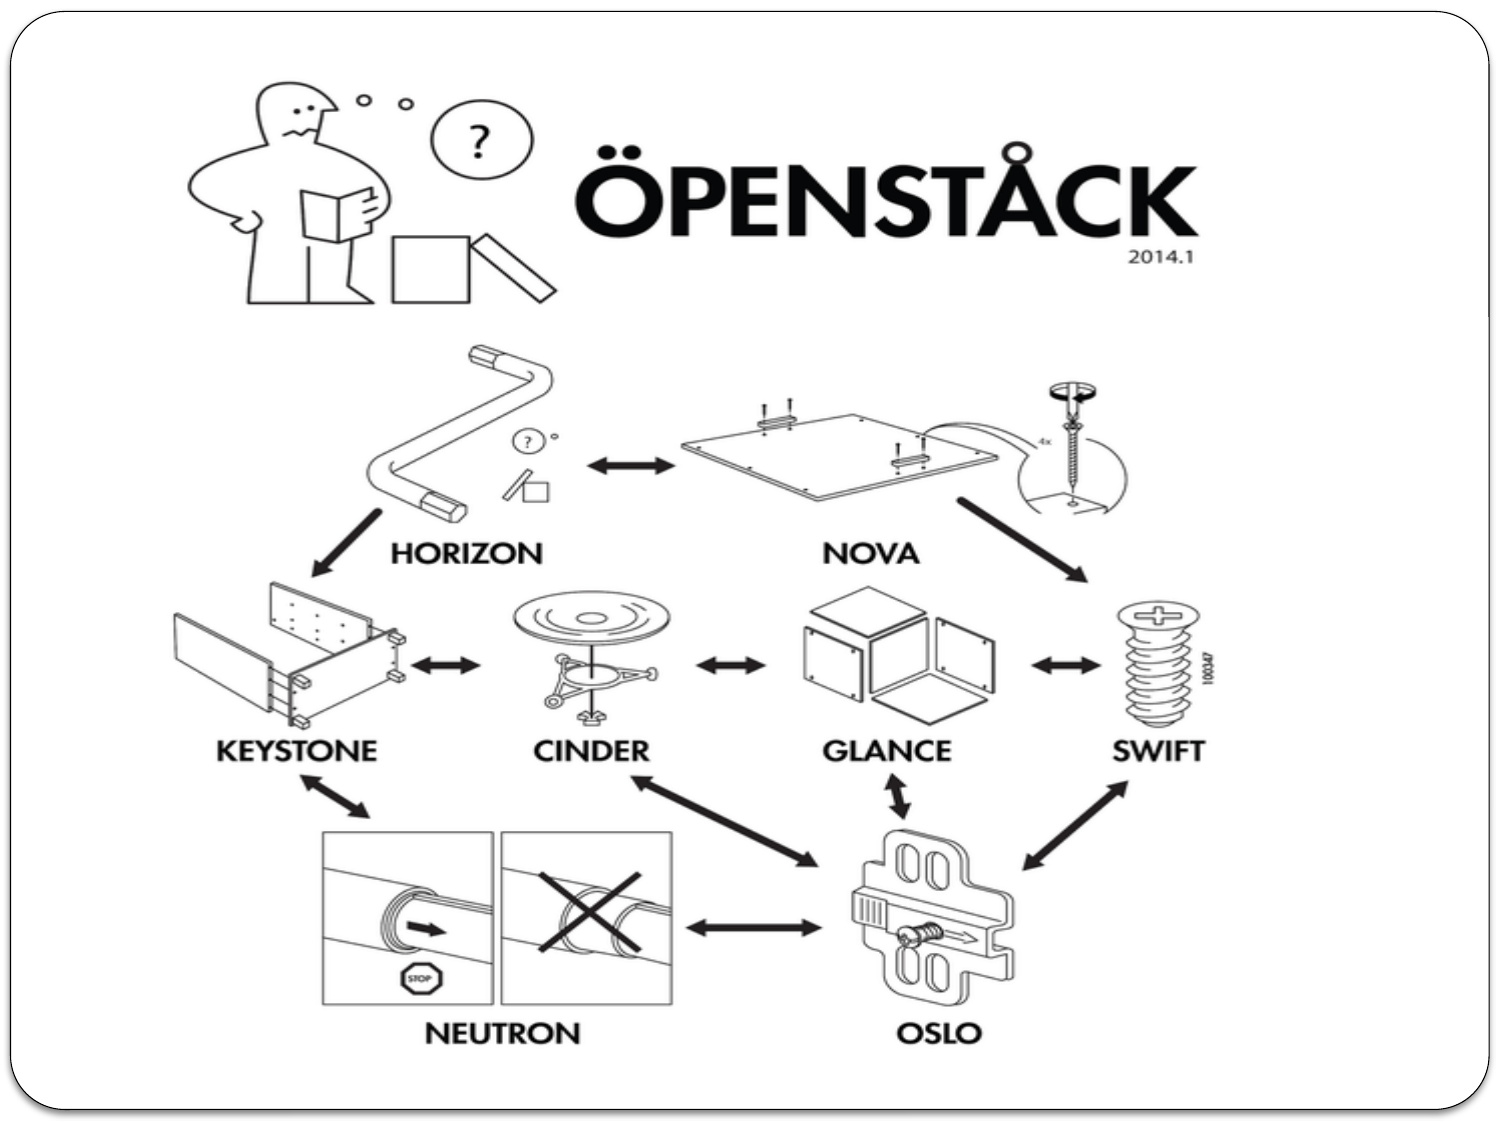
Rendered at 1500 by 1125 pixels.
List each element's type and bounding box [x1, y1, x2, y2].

picture [112, 51, 1313, 1074]
